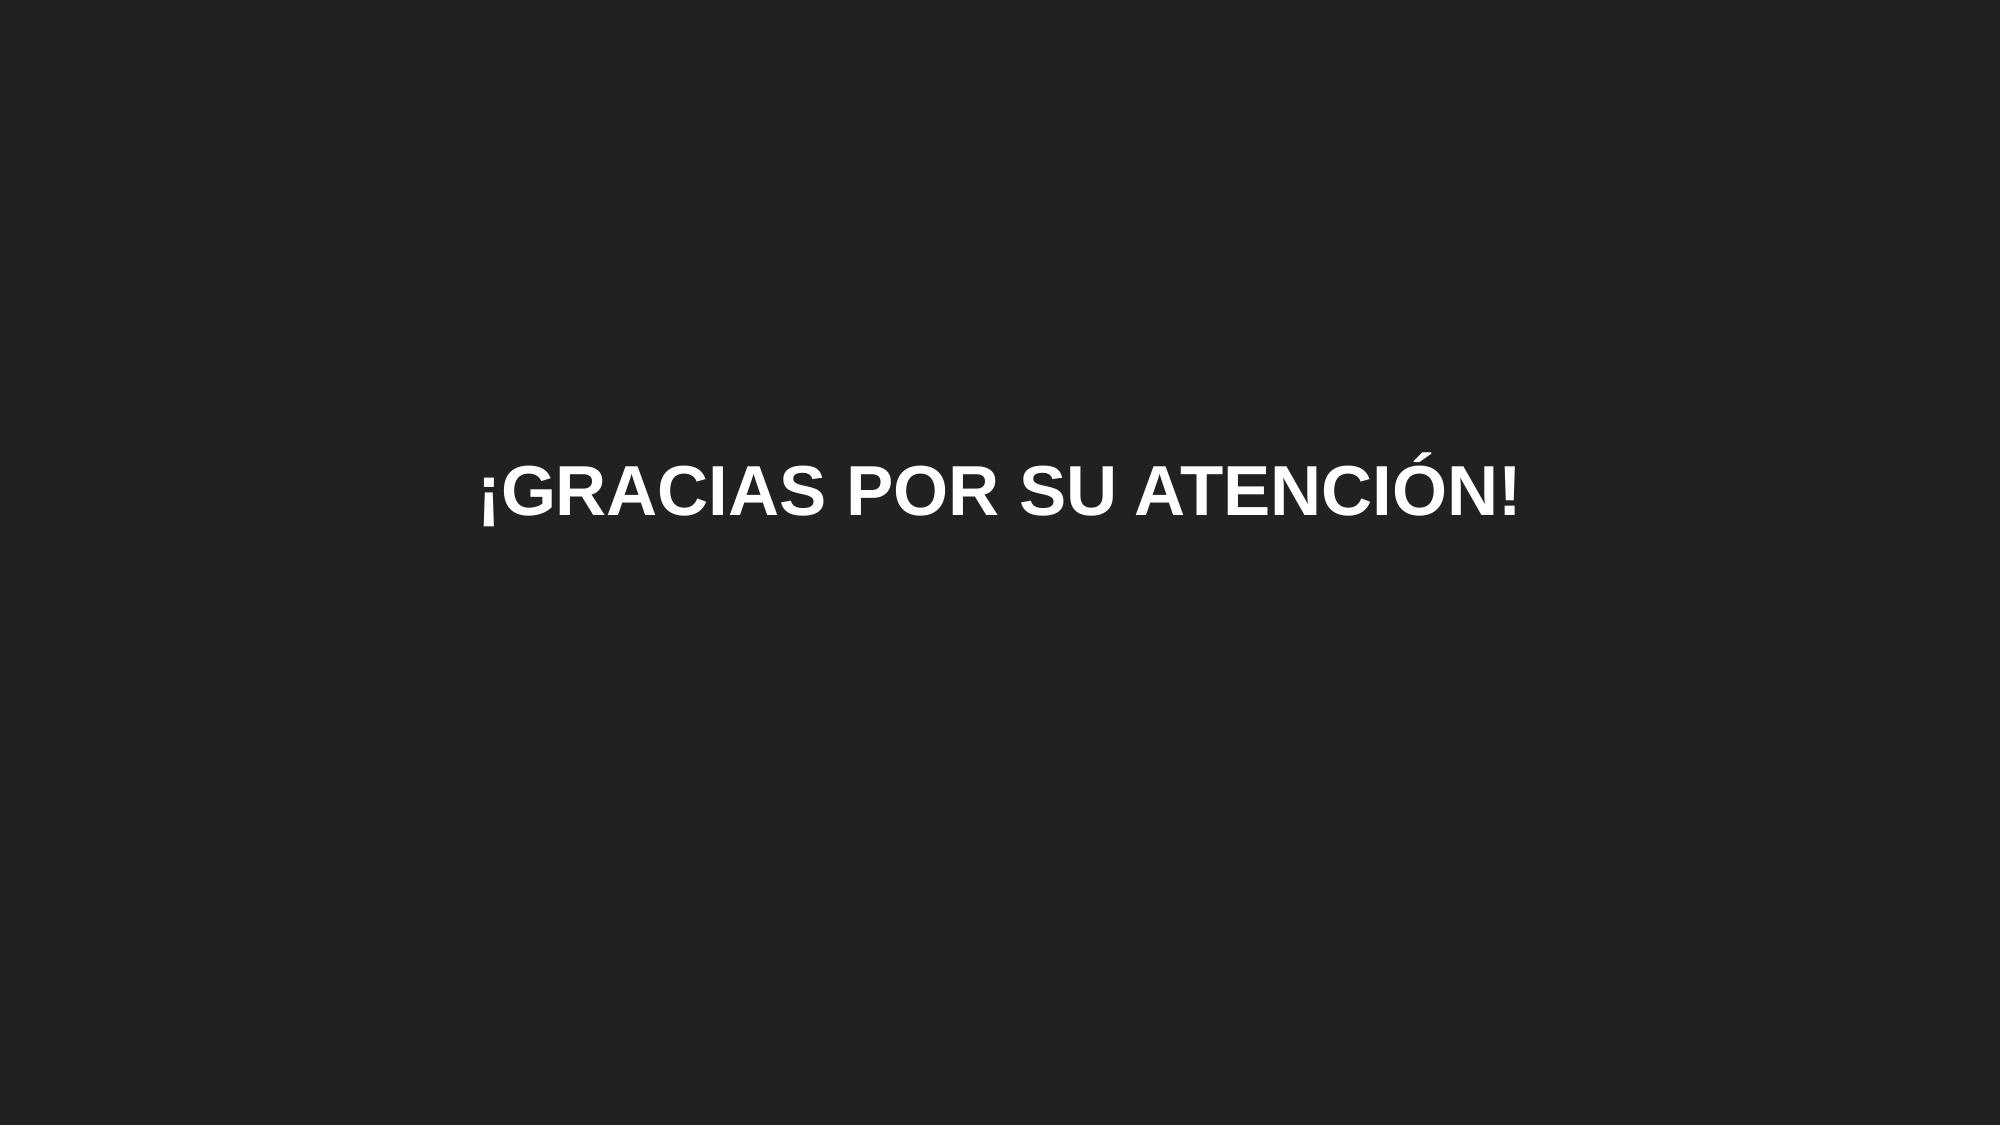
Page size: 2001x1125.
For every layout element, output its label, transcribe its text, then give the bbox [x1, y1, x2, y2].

title ¡GRACIAS POR SU ATENCIÓN! [347, 447, 1653, 624]
